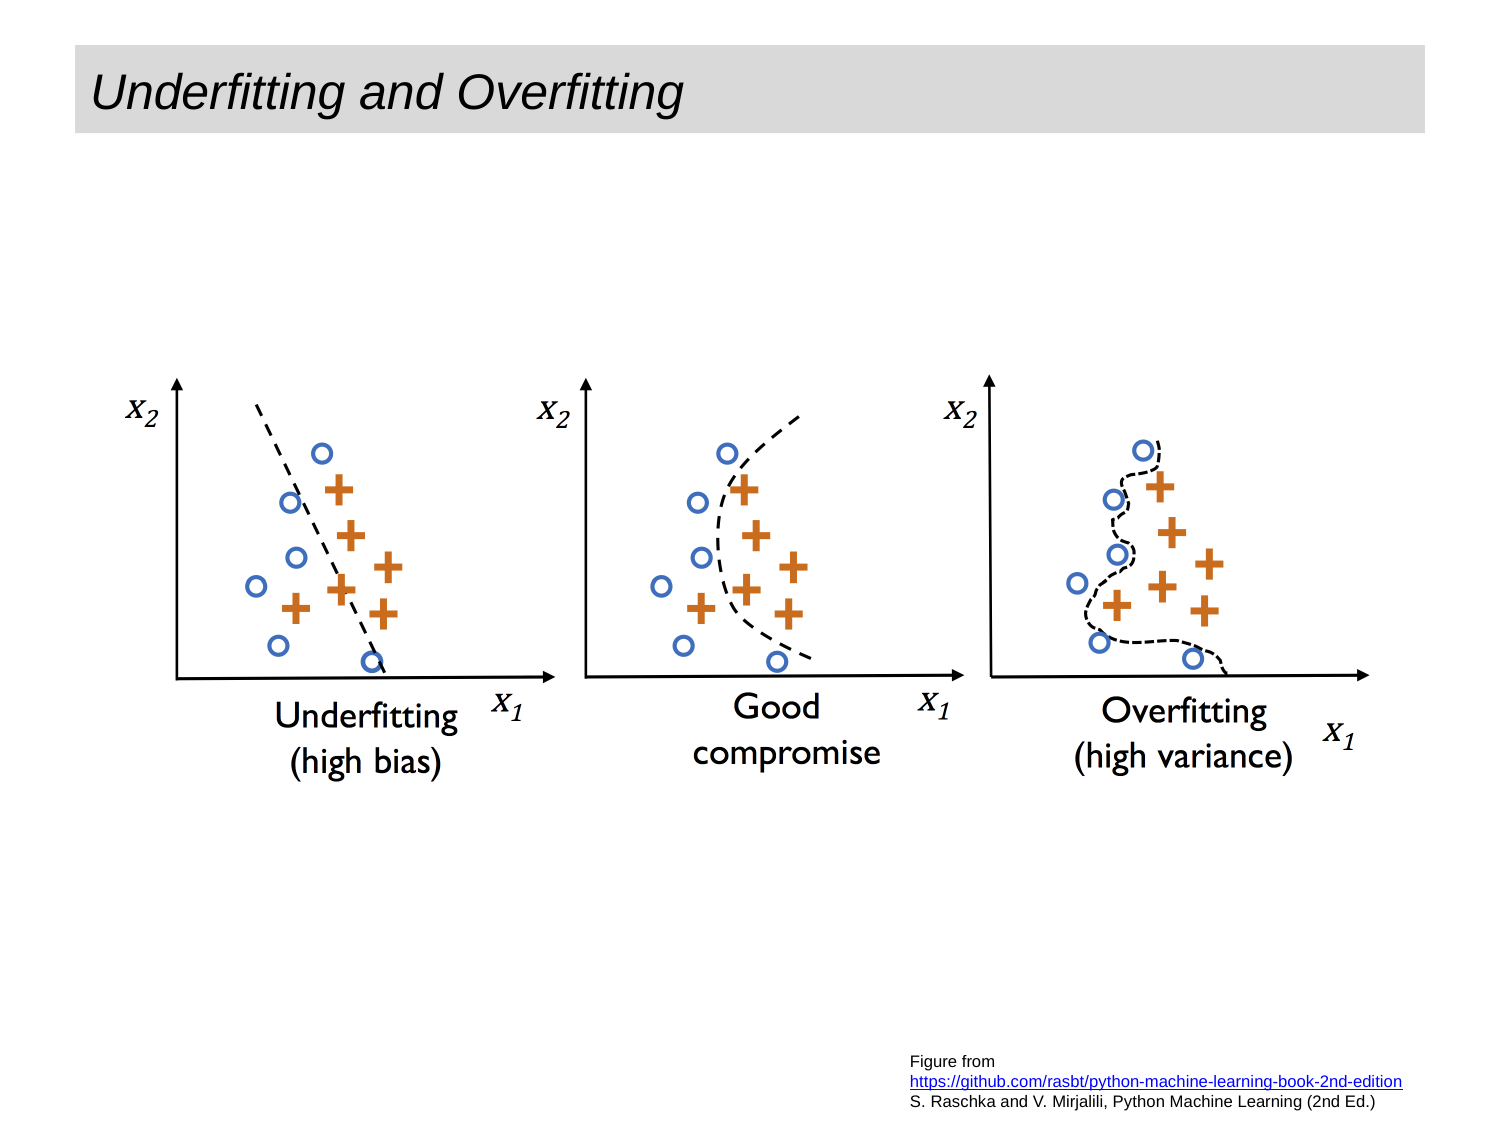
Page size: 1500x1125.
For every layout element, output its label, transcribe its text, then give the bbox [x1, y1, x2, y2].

title Underfitting and Overfitting [75, 45, 1425, 134]
picture [111, 353, 1378, 811]
text_box Figure from https://github.com/rasbt/python-machine-learning-book-2nd-edition S. Raschka and V. Mirjalili, Python Machine Learning (2nd Ed.) [895, 1043, 1425, 1119]
